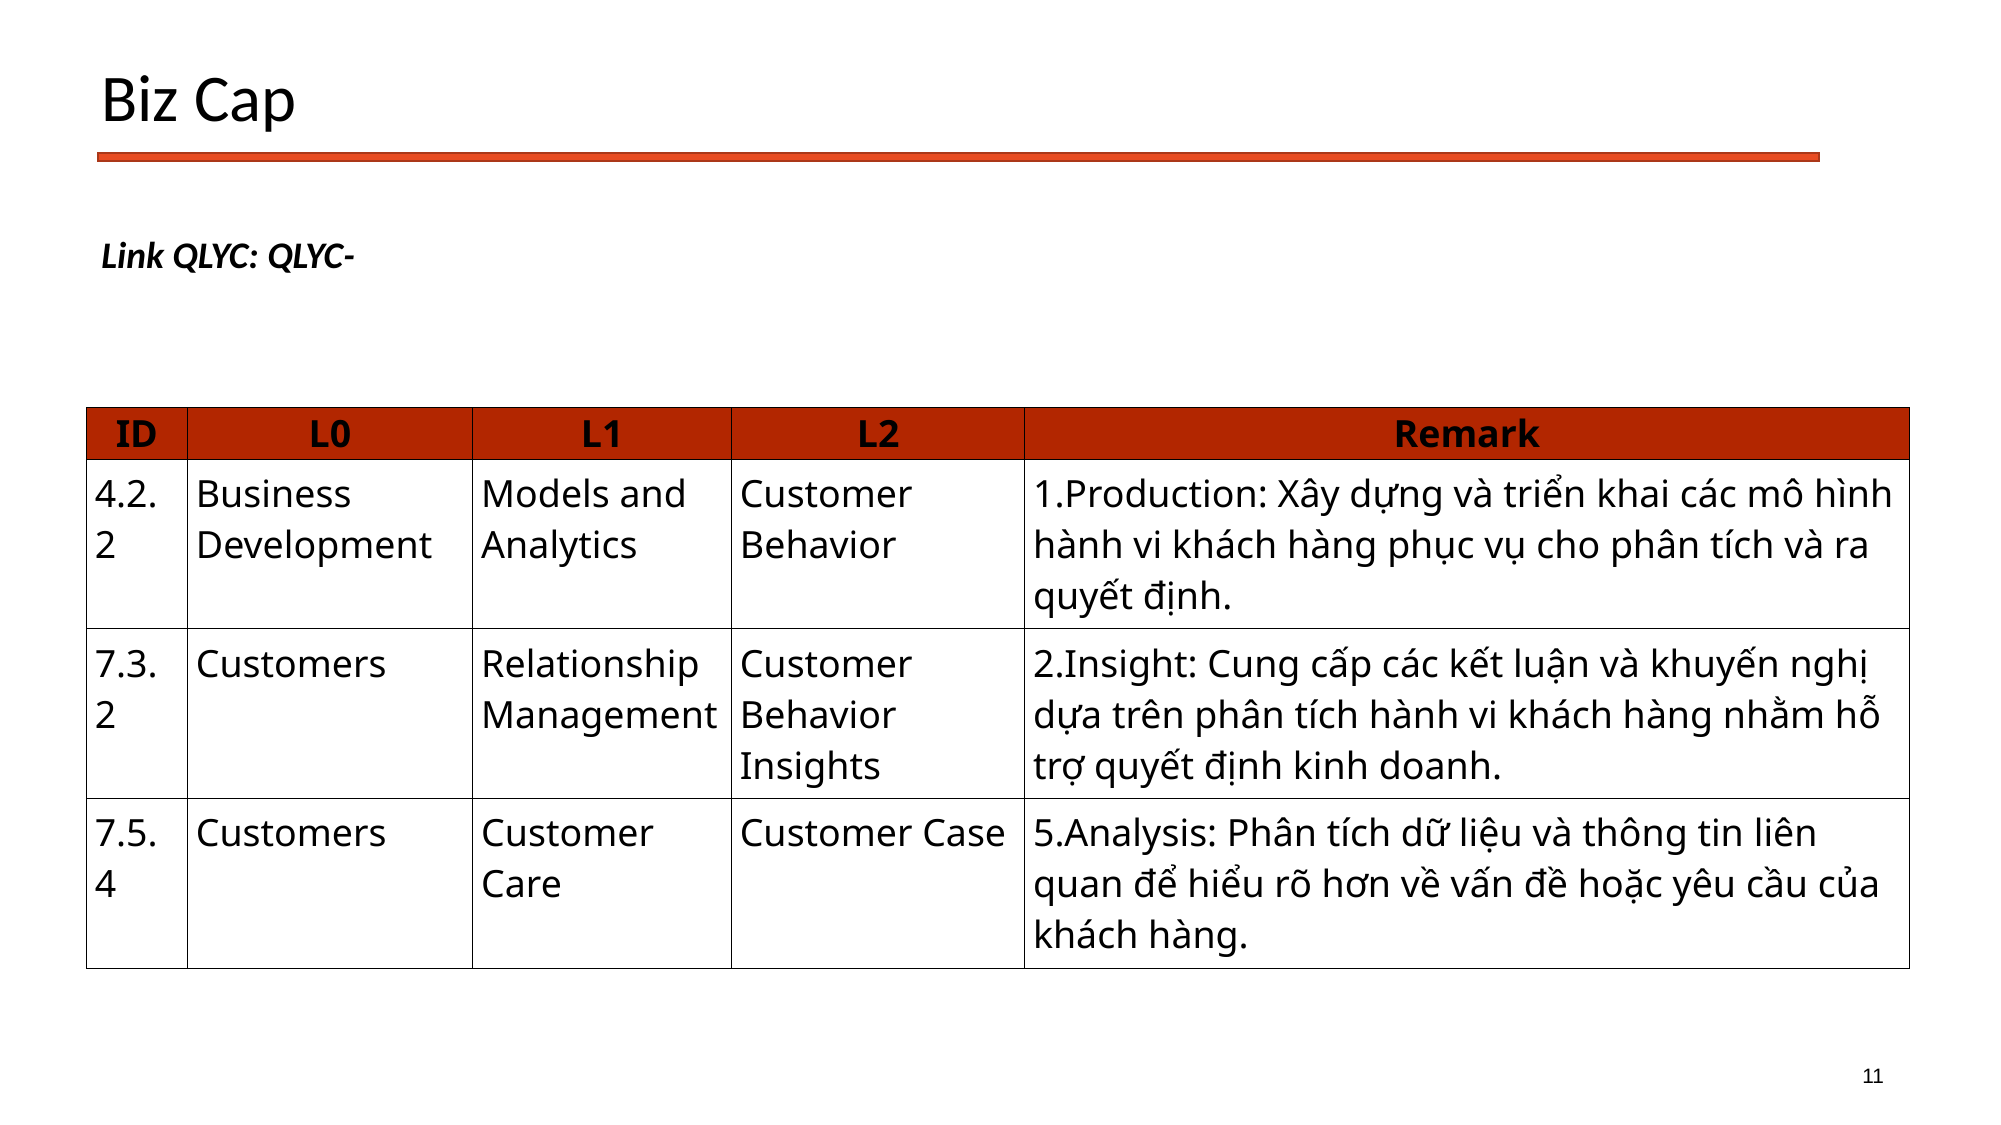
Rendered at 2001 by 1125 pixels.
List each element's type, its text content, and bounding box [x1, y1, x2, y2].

text_box Link QLYC: QLYC- [86, 224, 1187, 284]
table_cell Relationship Management [473, 629, 731, 798]
table_header L1 [473, 408, 731, 459]
table_header L2 [732, 408, 1024, 459]
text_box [1517, 416, 1667, 565]
table_cell 7.3.2 [87, 629, 187, 798]
table_header L0 [188, 408, 472, 459]
table_cell Business Development [188, 460, 472, 628]
table_cell Insight: Cung cấp các kết luận và khuyến nghị dựa trên phân tích hành vi khách hàng nhằm hỗ trợ quyết định kinh doanh. [1025, 629, 1909, 798]
table_cell Customer Behavior Insights [732, 629, 1024, 798]
table_cell 4.2.2 [87, 460, 187, 628]
slide_number 11 [1550, 1062, 1884, 1088]
table_cell Customer Behavior [732, 460, 1024, 628]
text_box [97, 152, 1820, 162]
table_cell Analysis: Phân tích dữ liệu và thông tin liên quan để hiểu rõ hơn về vấn đề hoặc yêu cầu của khách hàng. [1025, 799, 1909, 968]
table_cell Customers [188, 629, 472, 798]
table_cell Customers [188, 799, 472, 968]
table_header Remark [1025, 408, 1909, 459]
table_cell Customer Care [473, 799, 731, 968]
table_cell Production: Xây dựng và triển khai các mô hình hành vi khách hàng phục vụ cho phân tích và ra quyết định. [1025, 460, 1909, 628]
title Biz Cap [86, 24, 1854, 175]
table_cell Models and Analytics [473, 460, 731, 628]
table_cell Customer Case [732, 799, 1024, 968]
table_header ID [87, 408, 187, 459]
table_cell 7.5.4 [87, 799, 187, 968]
